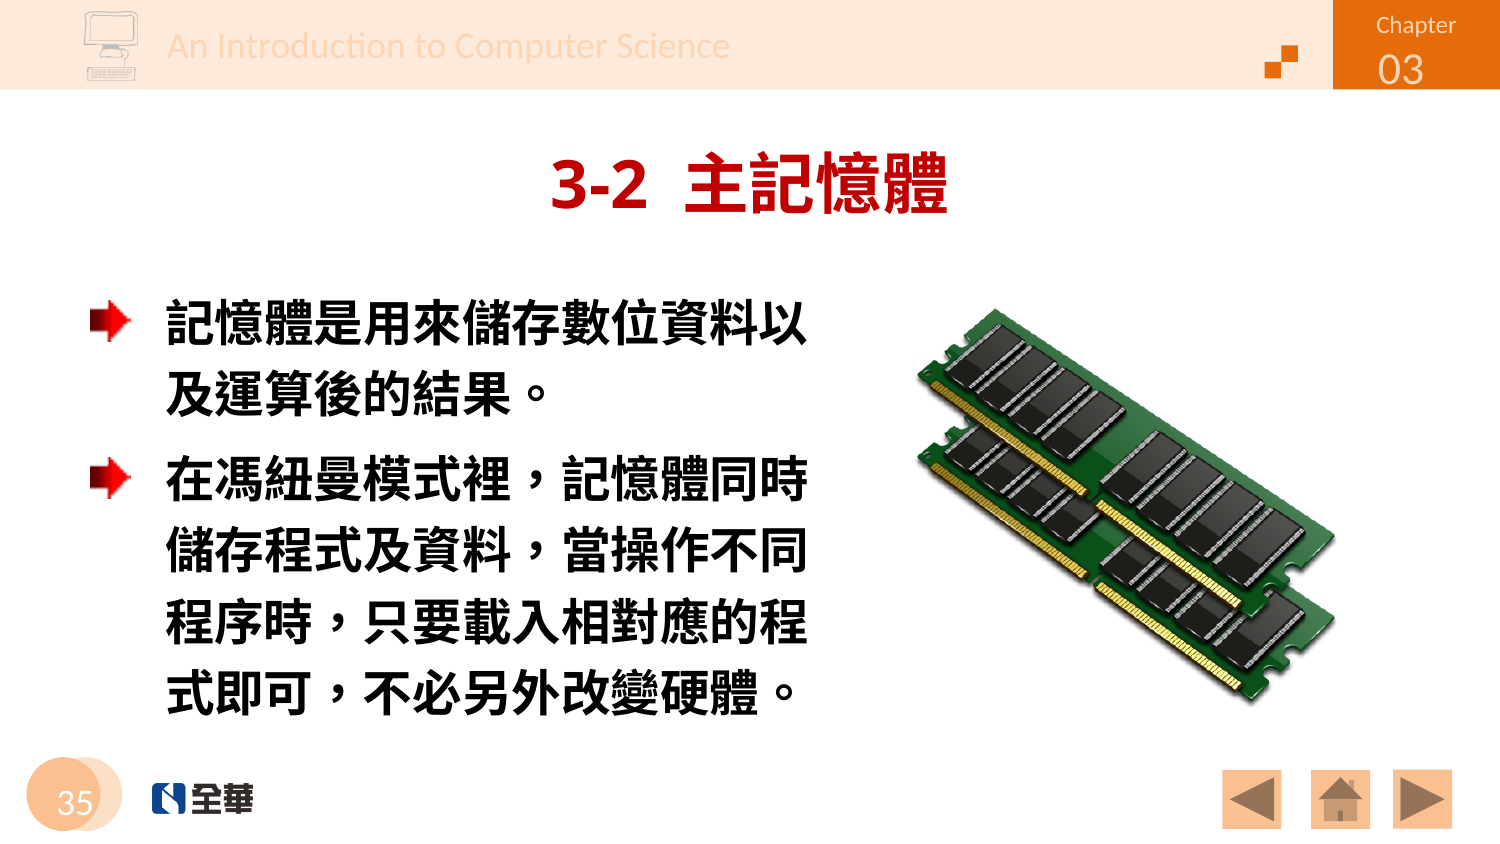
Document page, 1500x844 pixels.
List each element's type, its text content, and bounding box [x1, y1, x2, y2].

title 3-2 主記憶體 [75, 119, 1425, 245]
picture [90, 300, 131, 342]
picture [152, 783, 253, 814]
list 記憶體是用來儲存數位資料以及運算後的結果。 在馮紐曼模式裡，記憶體同時儲存程式及資料，當操作不同程序時，只要載入相對應的程式即可，不必另外改變硬體。 [75, 272, 832, 754]
picture [90, 457, 131, 499]
picture [912, 288, 1341, 718]
picture [84, 11, 138, 81]
